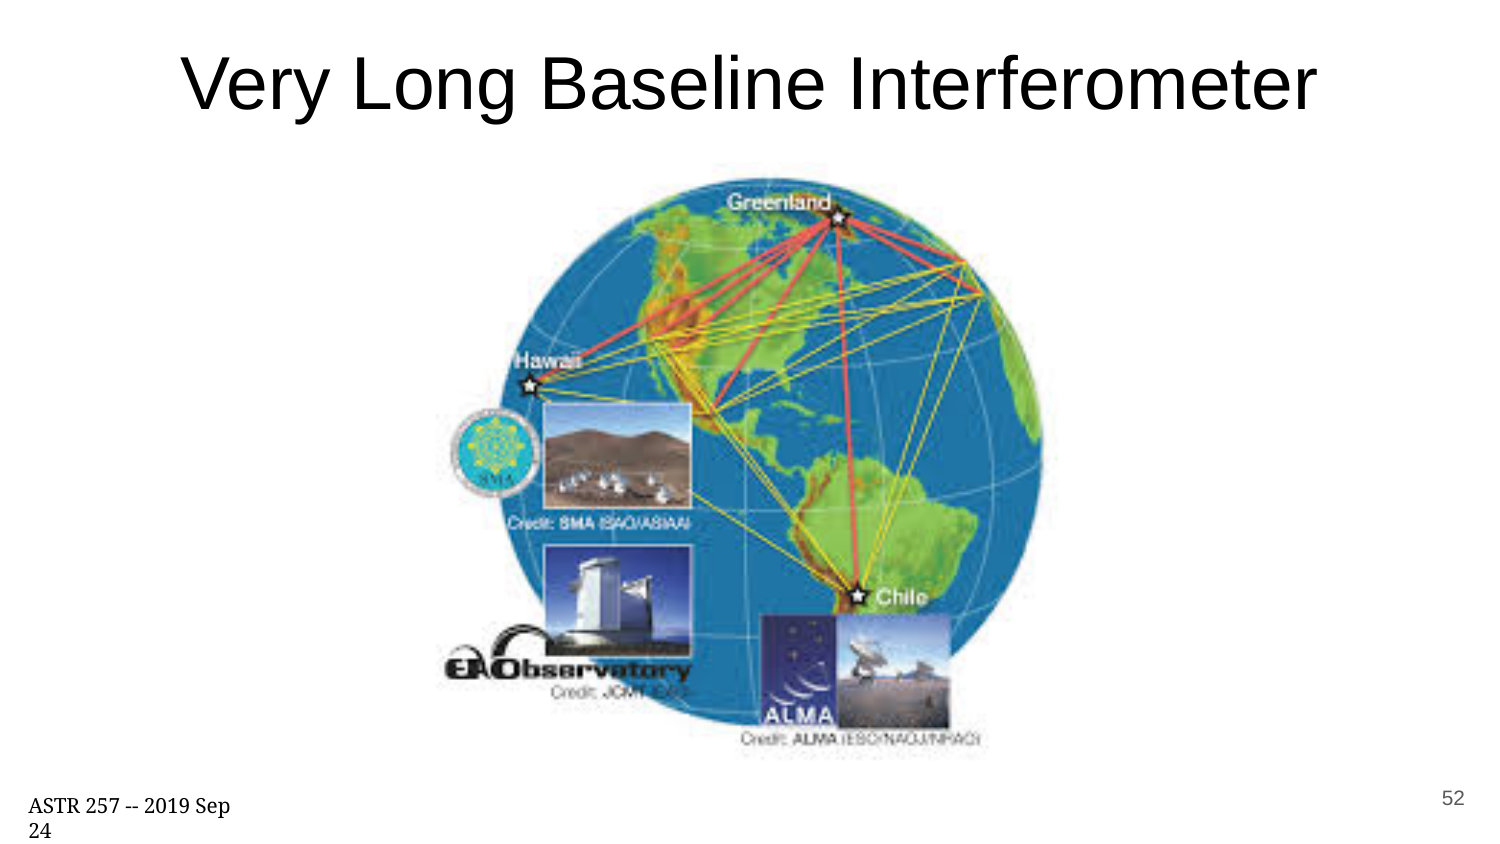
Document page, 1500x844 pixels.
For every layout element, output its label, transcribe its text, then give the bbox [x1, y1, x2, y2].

picture [390, 161, 1073, 775]
title Very Long Baseline Interferometer [51, 58, 1449, 140]
slide_number ‹#› [1389, 764, 1480, 830]
